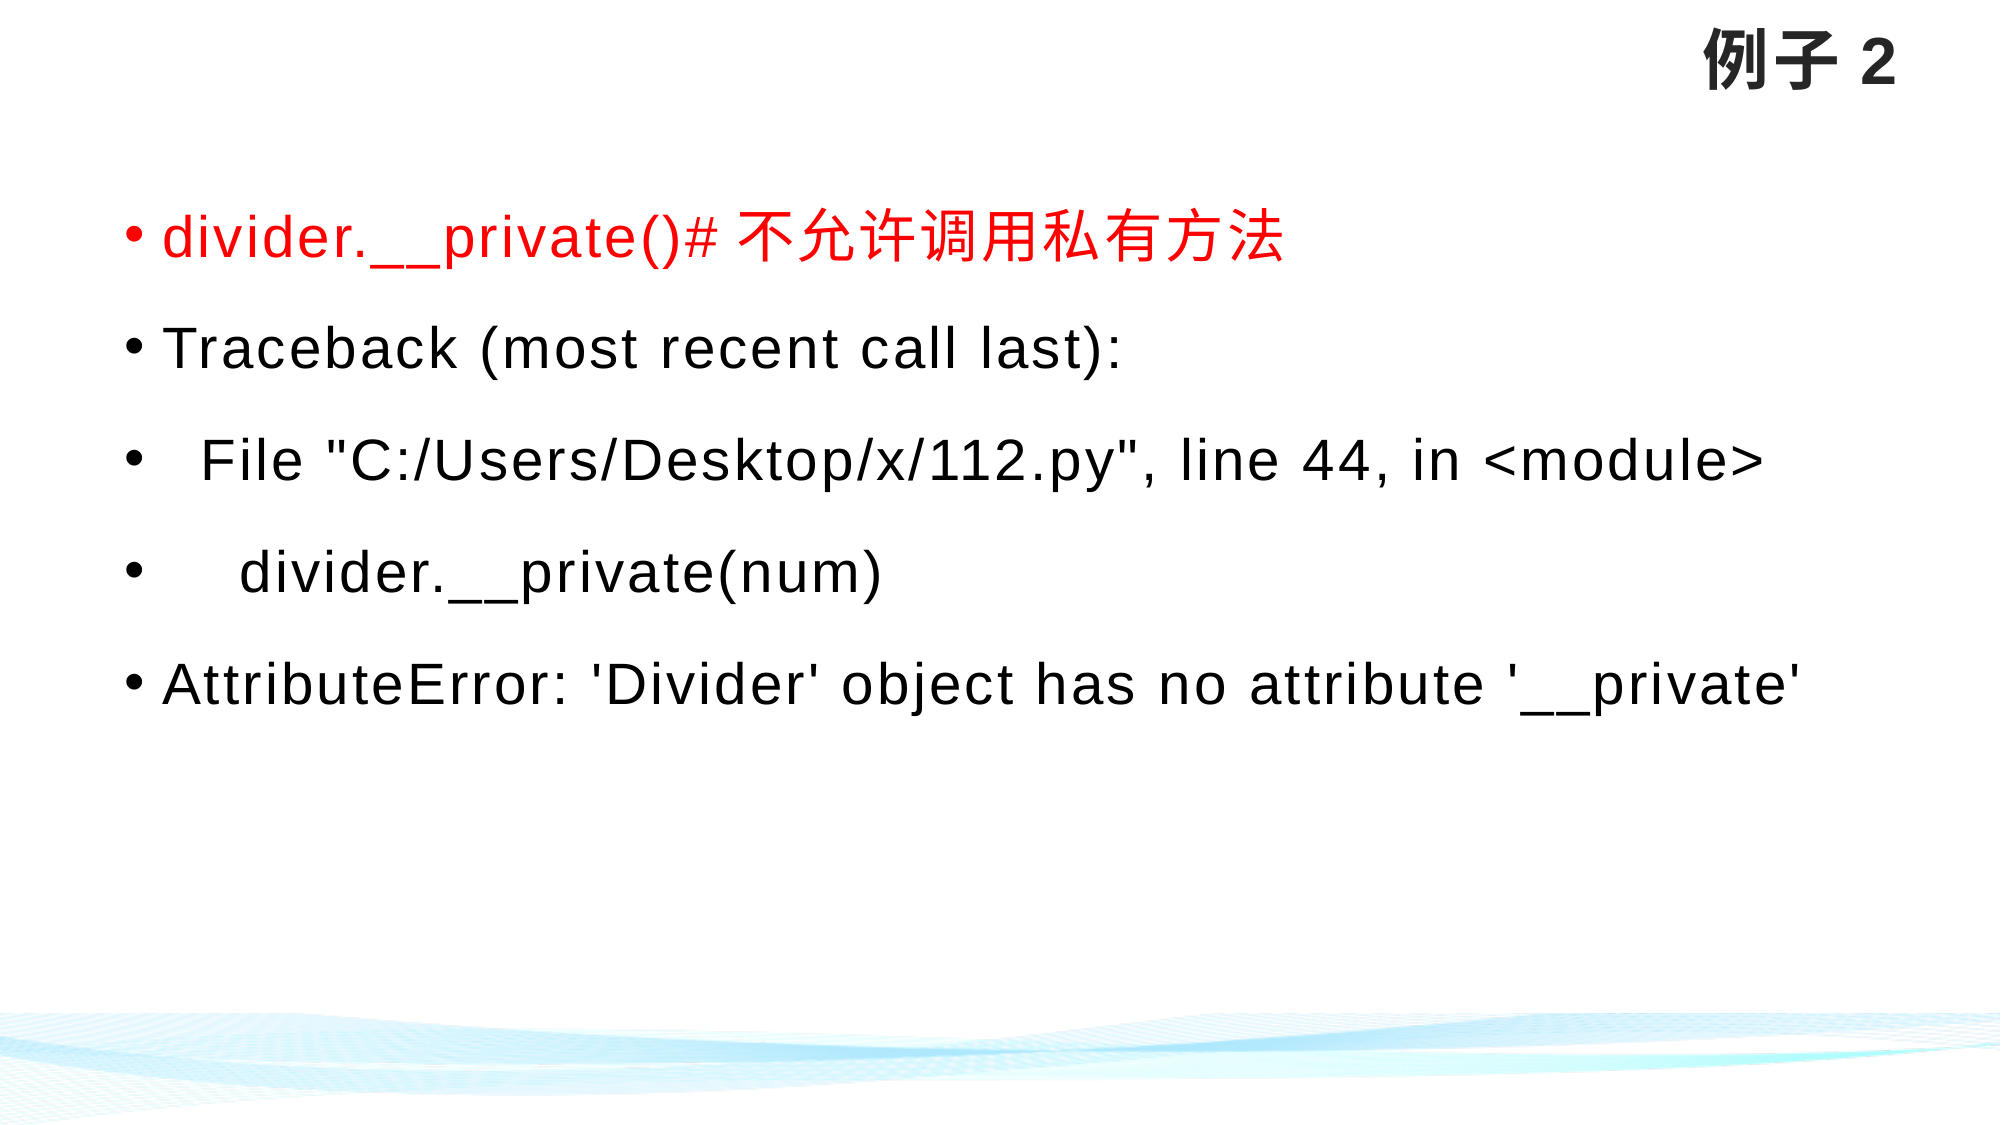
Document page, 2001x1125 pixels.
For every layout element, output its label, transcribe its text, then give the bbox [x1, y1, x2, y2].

picture [0, 1013, 2000, 1125]
list divider.__private()#不允许调用私有方法 Traceback (most recent call last): File "C:/Users/Desktop/x/112.py", line 44, in <module> divider.__private(num) AttributeError: 'Divider' object has no attribute '__private' [109, 170, 1891, 1041]
title 例子2 [1688, 10, 1987, 111]
